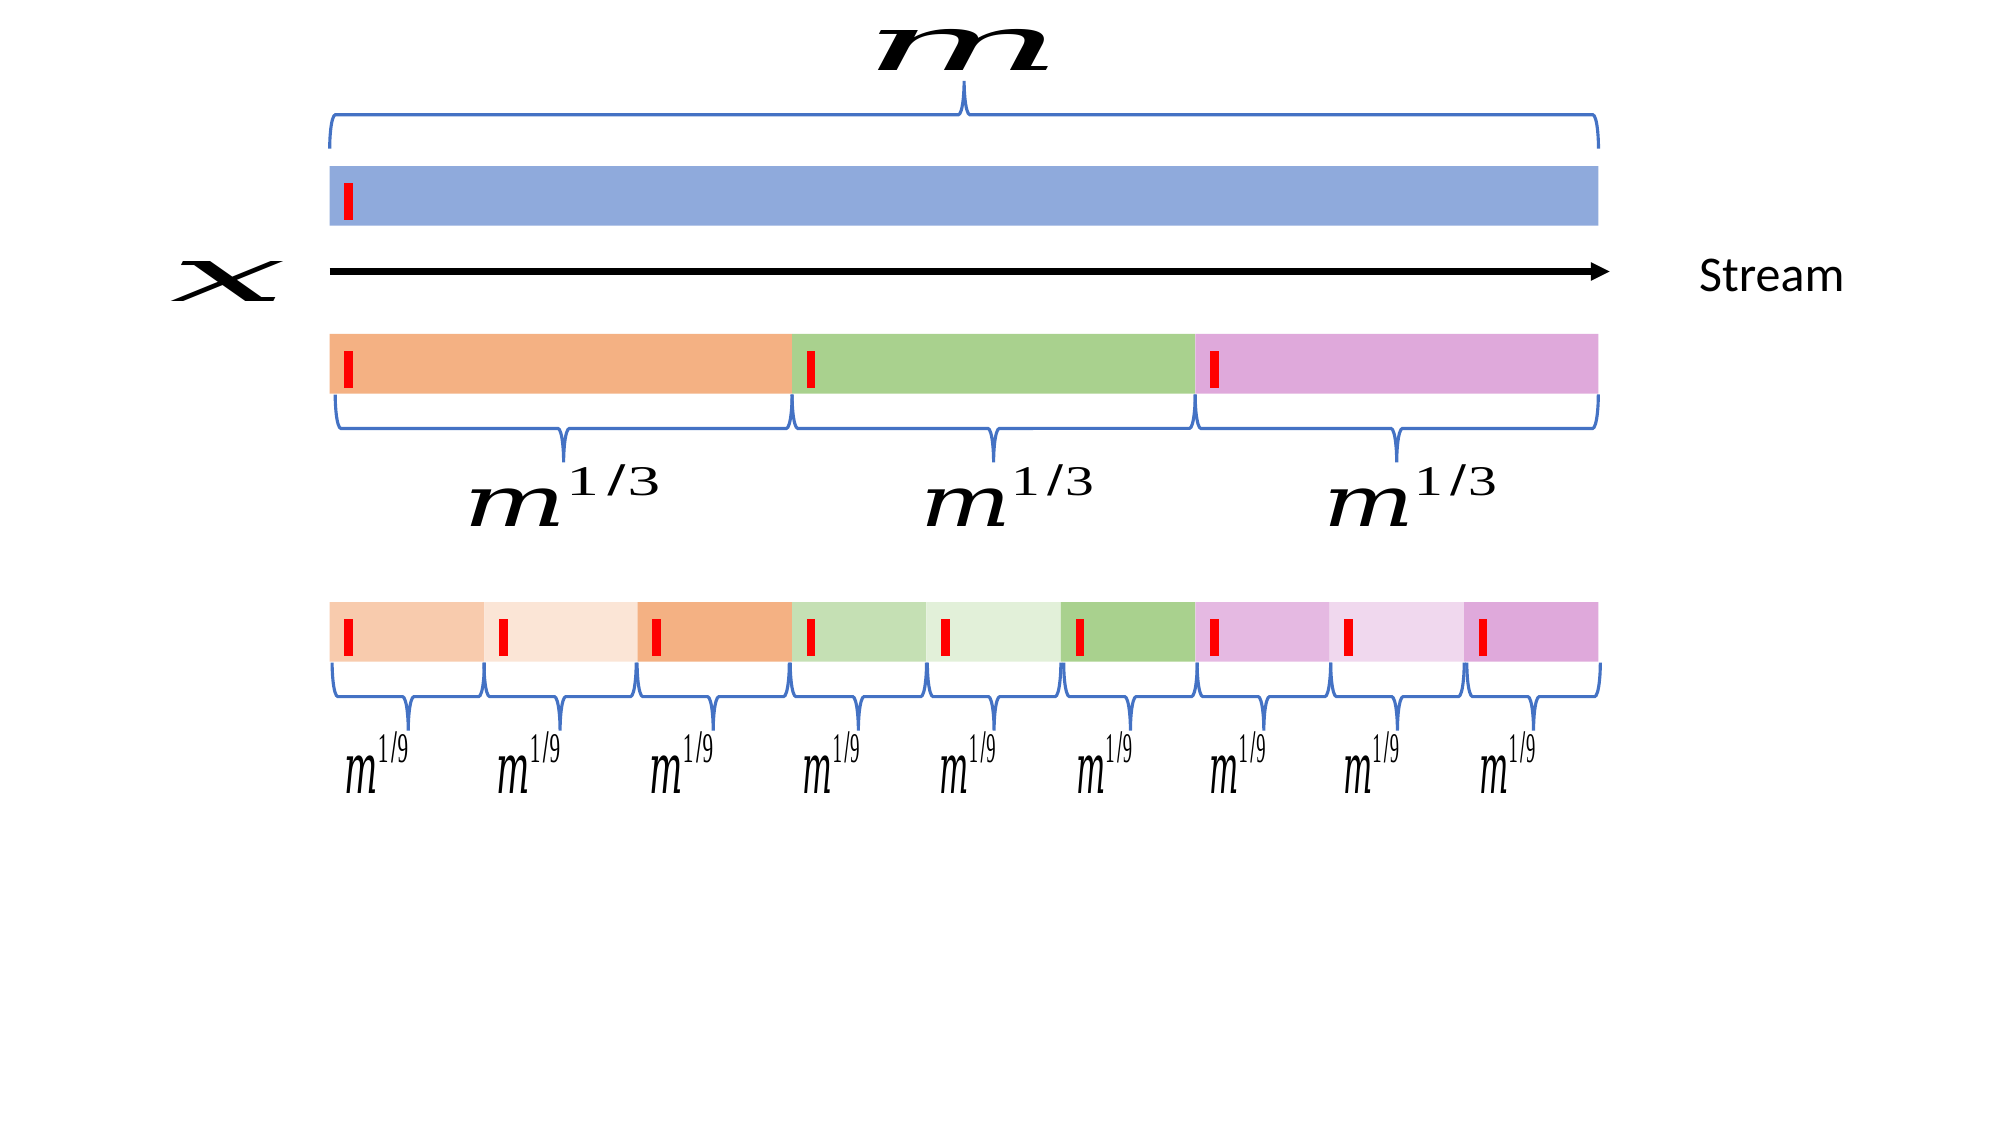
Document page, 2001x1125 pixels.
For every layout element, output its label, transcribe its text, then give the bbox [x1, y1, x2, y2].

text_box [1063, 662, 1197, 731]
text_box [1195, 333, 1599, 394]
text_box [926, 662, 1062, 731]
text_box [331, 662, 484, 731]
text_box [1196, 602, 1329, 662]
text_box [483, 662, 637, 731]
text_box [1329, 602, 1464, 662]
text_box [789, 662, 927, 731]
text_box [792, 333, 1195, 394]
text_box [926, 602, 1060, 662]
text_box Stream [1684, 233, 1900, 309]
text_box [792, 602, 926, 662]
text_box [791, 394, 1195, 463]
text_box [637, 602, 792, 662]
text_box [329, 333, 792, 394]
text_box [1466, 662, 1601, 731]
text_box [1060, 602, 1196, 662]
text_box [1464, 602, 1599, 662]
text_box [636, 662, 790, 731]
text_box [1330, 662, 1465, 731]
text_box [329, 166, 1599, 226]
text_box [484, 602, 637, 662]
text_box [1196, 662, 1331, 731]
text_box [329, 80, 1600, 149]
text_box [329, 602, 484, 662]
text_box [1194, 394, 1599, 463]
text_box [334, 394, 792, 463]
